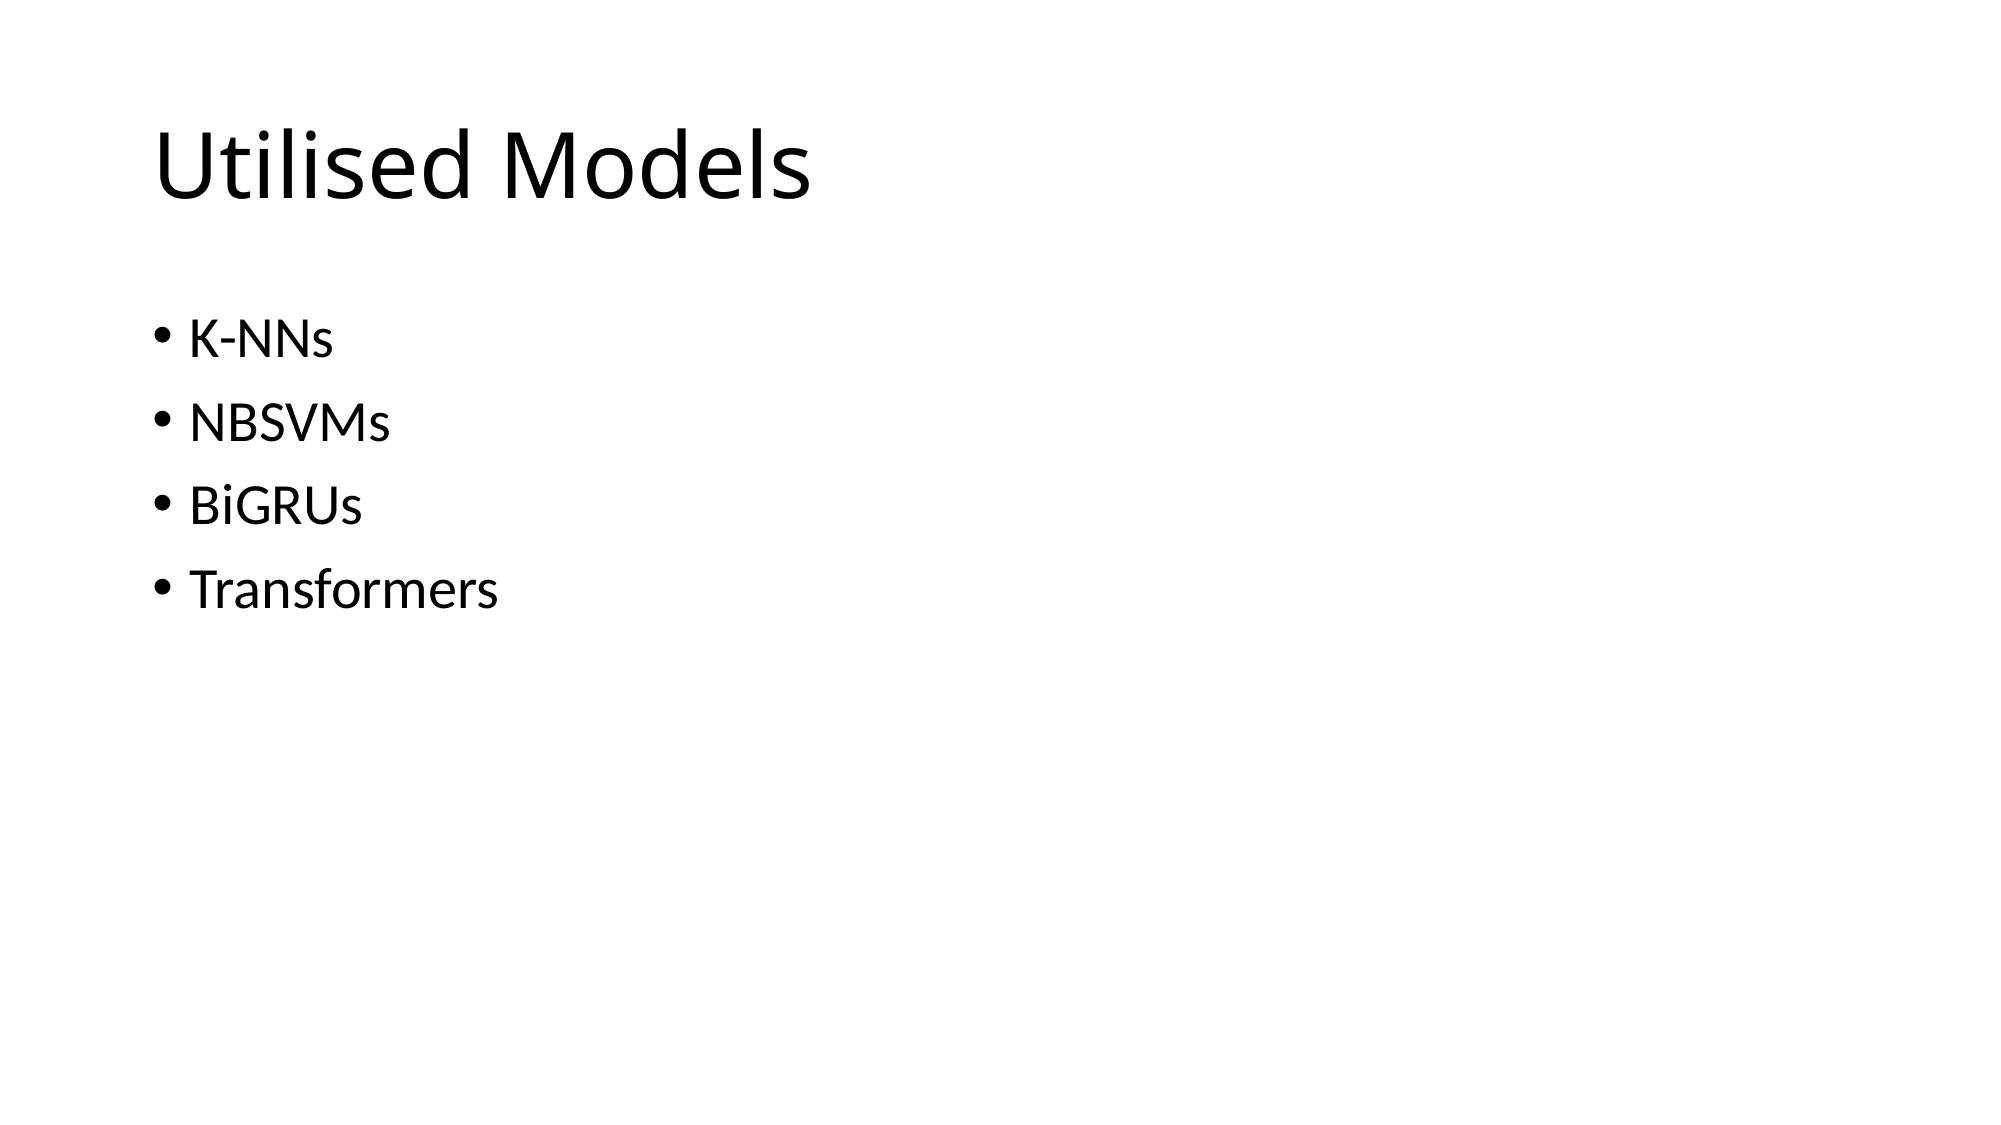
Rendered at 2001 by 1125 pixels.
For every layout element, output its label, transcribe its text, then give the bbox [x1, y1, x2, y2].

title Utilised Models [137, 59, 1863, 278]
list K-NNs NBSVMs BiGRUs Transformers [137, 299, 1863, 1014]
